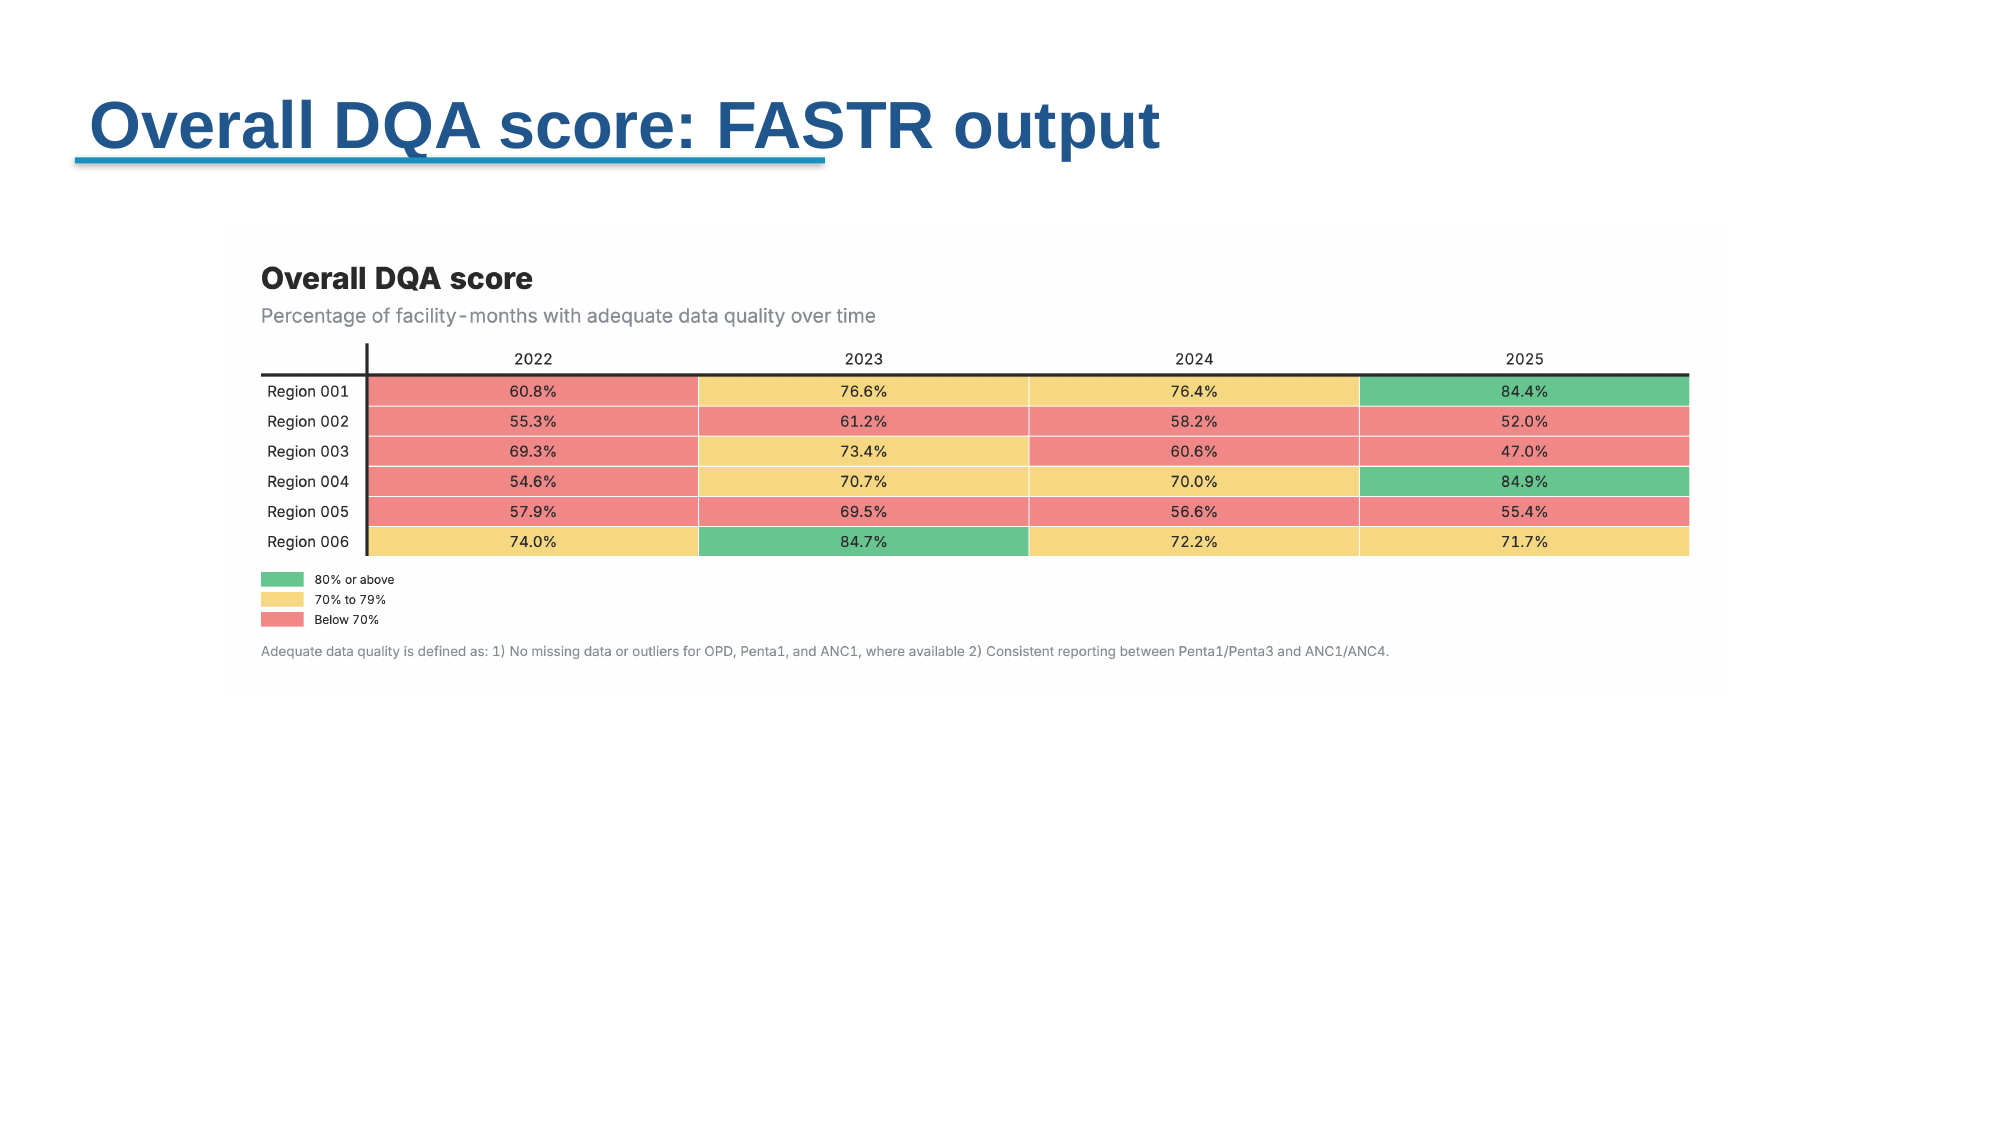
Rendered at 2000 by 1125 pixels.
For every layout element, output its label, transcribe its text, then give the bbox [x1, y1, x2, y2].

picture [224, 224, 1726, 696]
text_box [74, 157, 826, 164]
text_box Overall DQA score: FASTR output [74, 74, 1925, 165]
